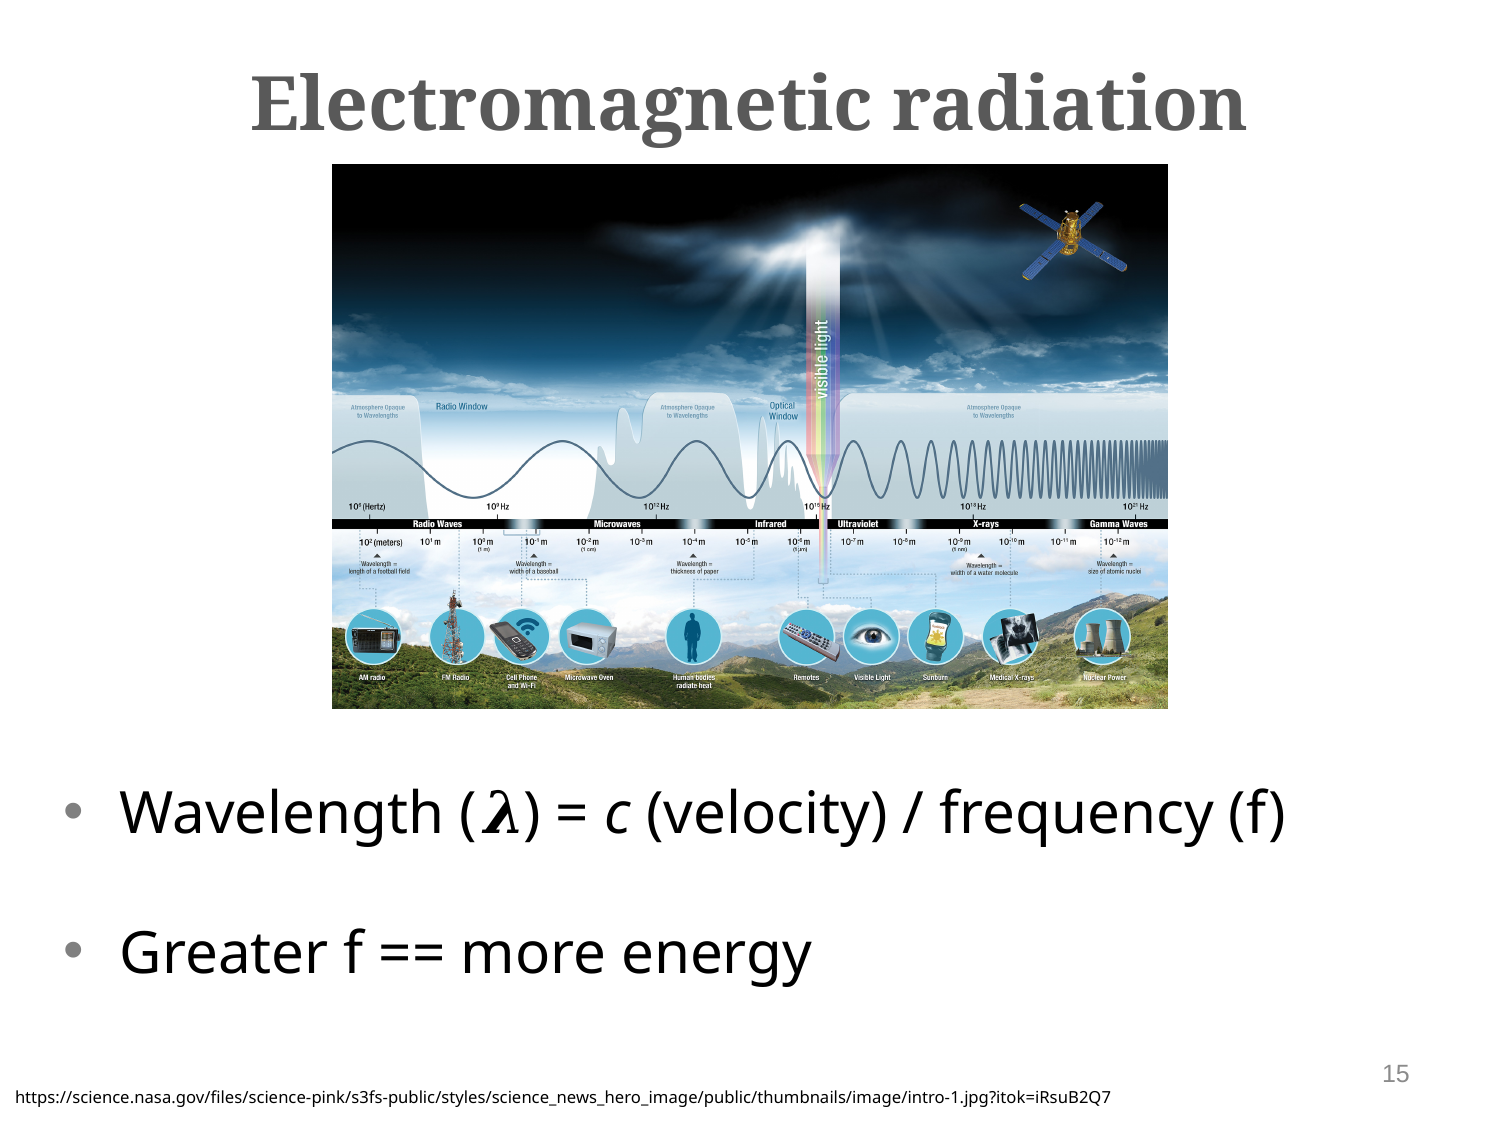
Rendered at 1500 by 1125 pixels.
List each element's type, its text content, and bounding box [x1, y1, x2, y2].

text_box https://science.nasa.gov/files/science-pink/s3fs-public/styles/science_news_hero_image/public/thumbnails/image/intro-1.jpg?itok=iRsuB2Q7 [0, 1079, 1173, 1125]
slide_number 15 [1074, 1042, 1425, 1103]
picture [332, 164, 1168, 709]
text_box Wavelength (𝝀) = c (velocity) / frequency (f) Greater f == more energy [48, 767, 1452, 1020]
text_box Electromagnetic radiation [0, 6, 1500, 194]
